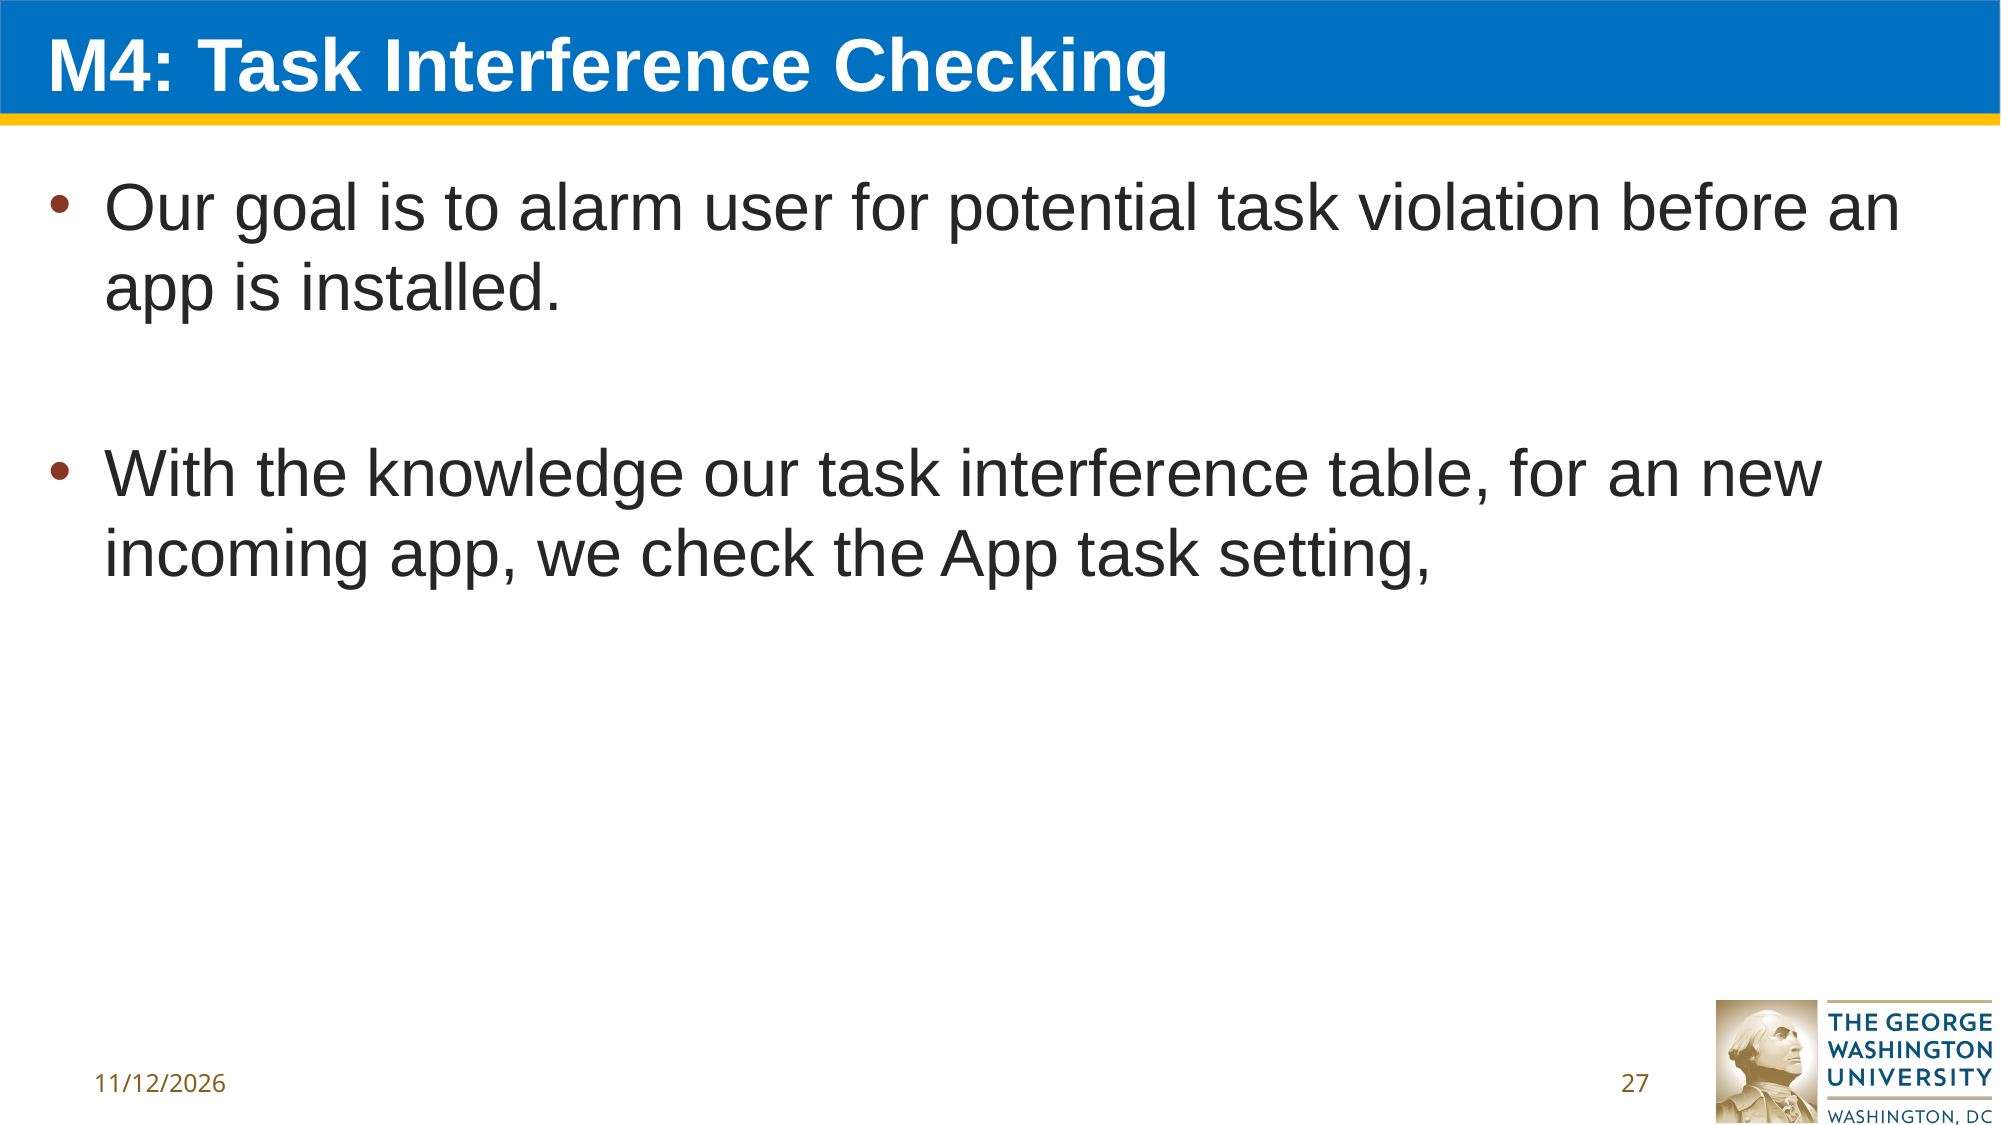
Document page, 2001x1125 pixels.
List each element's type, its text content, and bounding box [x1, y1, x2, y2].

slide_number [78, 1055, 546, 1115]
list Our goal is to alarm user for potential task violation before an app is installed. With the knowledge our task interference table, for an new incoming app, we check the App task setting, [33, 156, 1967, 975]
slide_number 27 [1452, 1055, 1665, 1115]
picture [1716, 1000, 1992, 1125]
title M4: Task Interference Checking [32, 0, 1758, 123]
